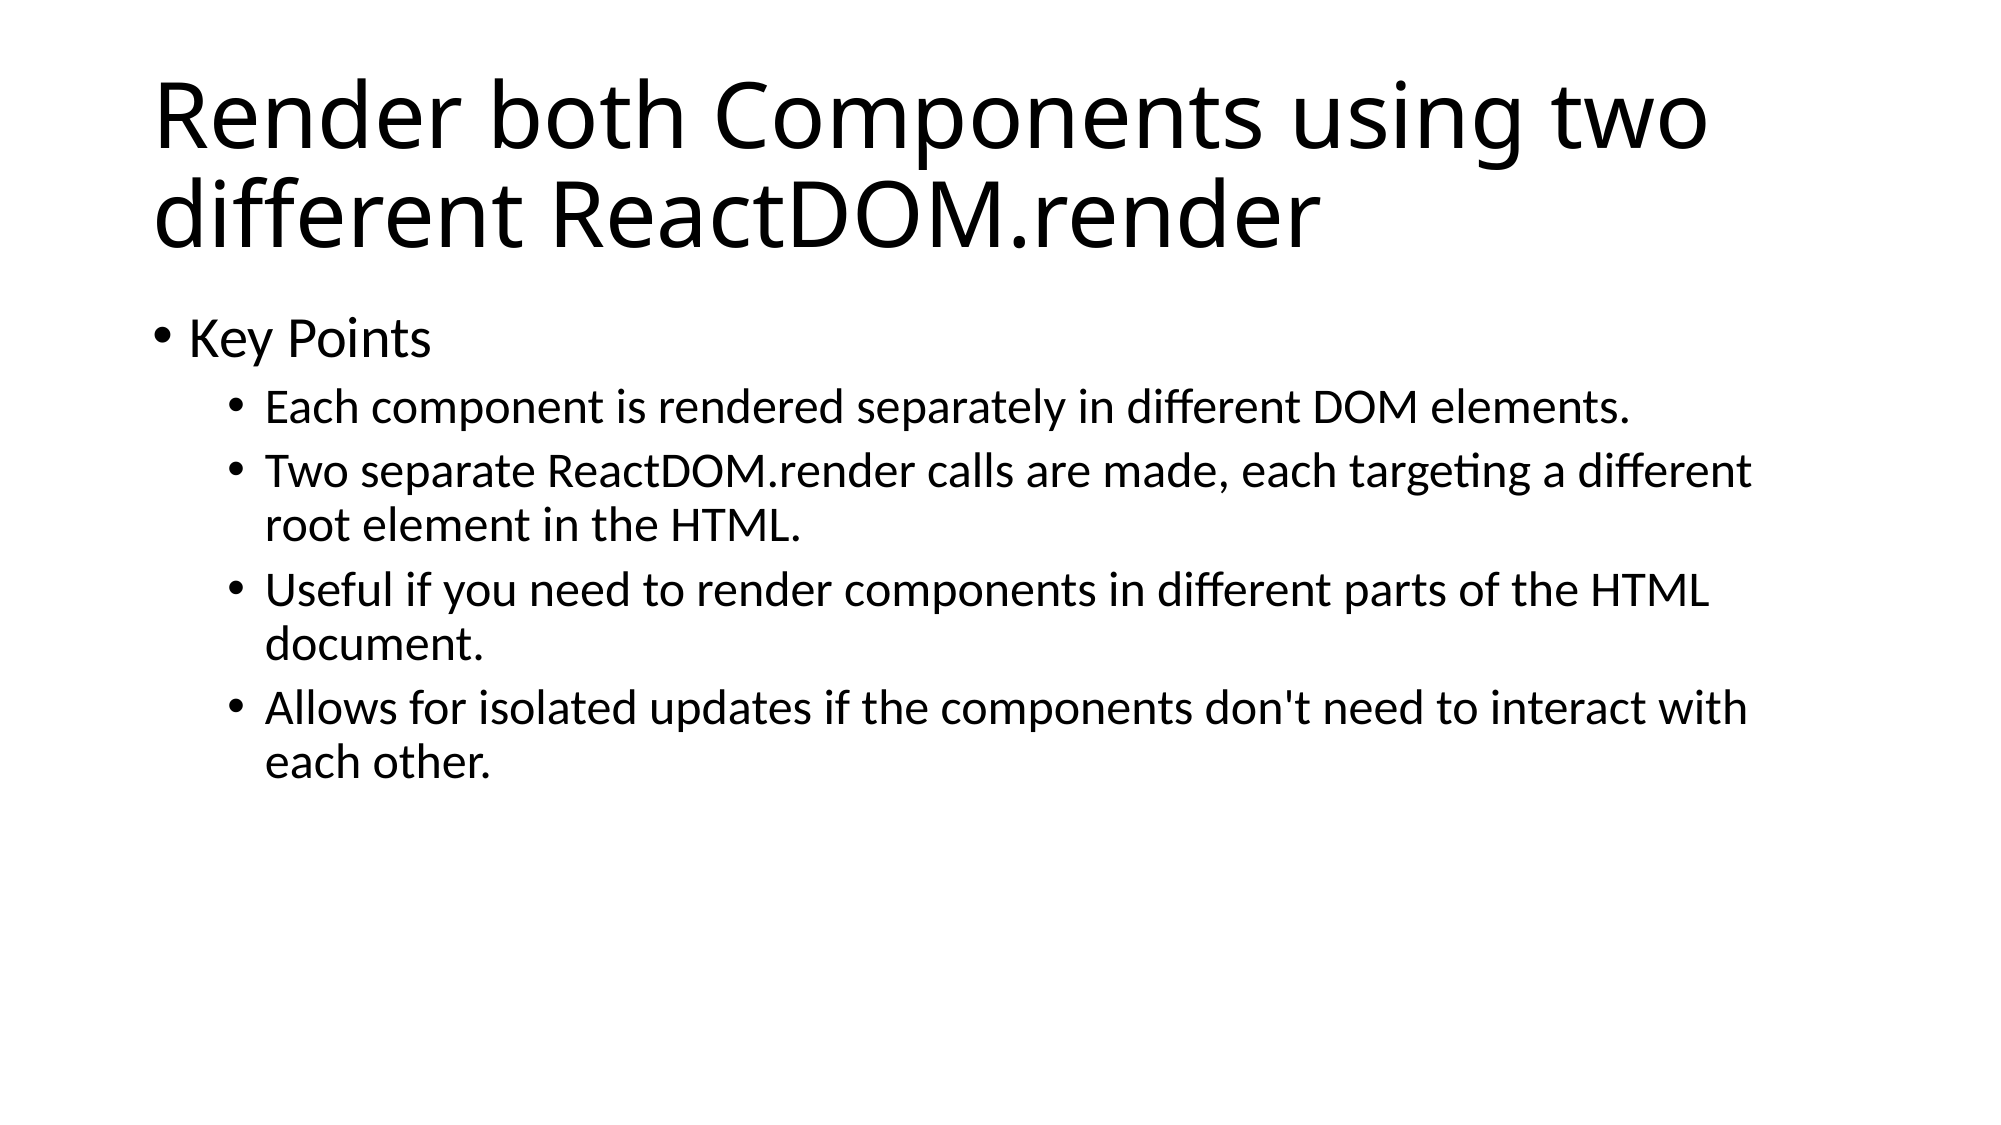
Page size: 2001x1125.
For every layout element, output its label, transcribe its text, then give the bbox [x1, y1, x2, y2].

title Render both Components using two different ReactDOM.render [137, 59, 1863, 278]
list Key Points Each component is rendered separately in different DOM elements. Two separate ReactDOM.render calls are made, each targeting a different root element in the HTML. Useful if you need to render components in different parts of the HTML document. Allows for isolated updates if the components don't need to interact with each other. [137, 299, 1863, 1014]
